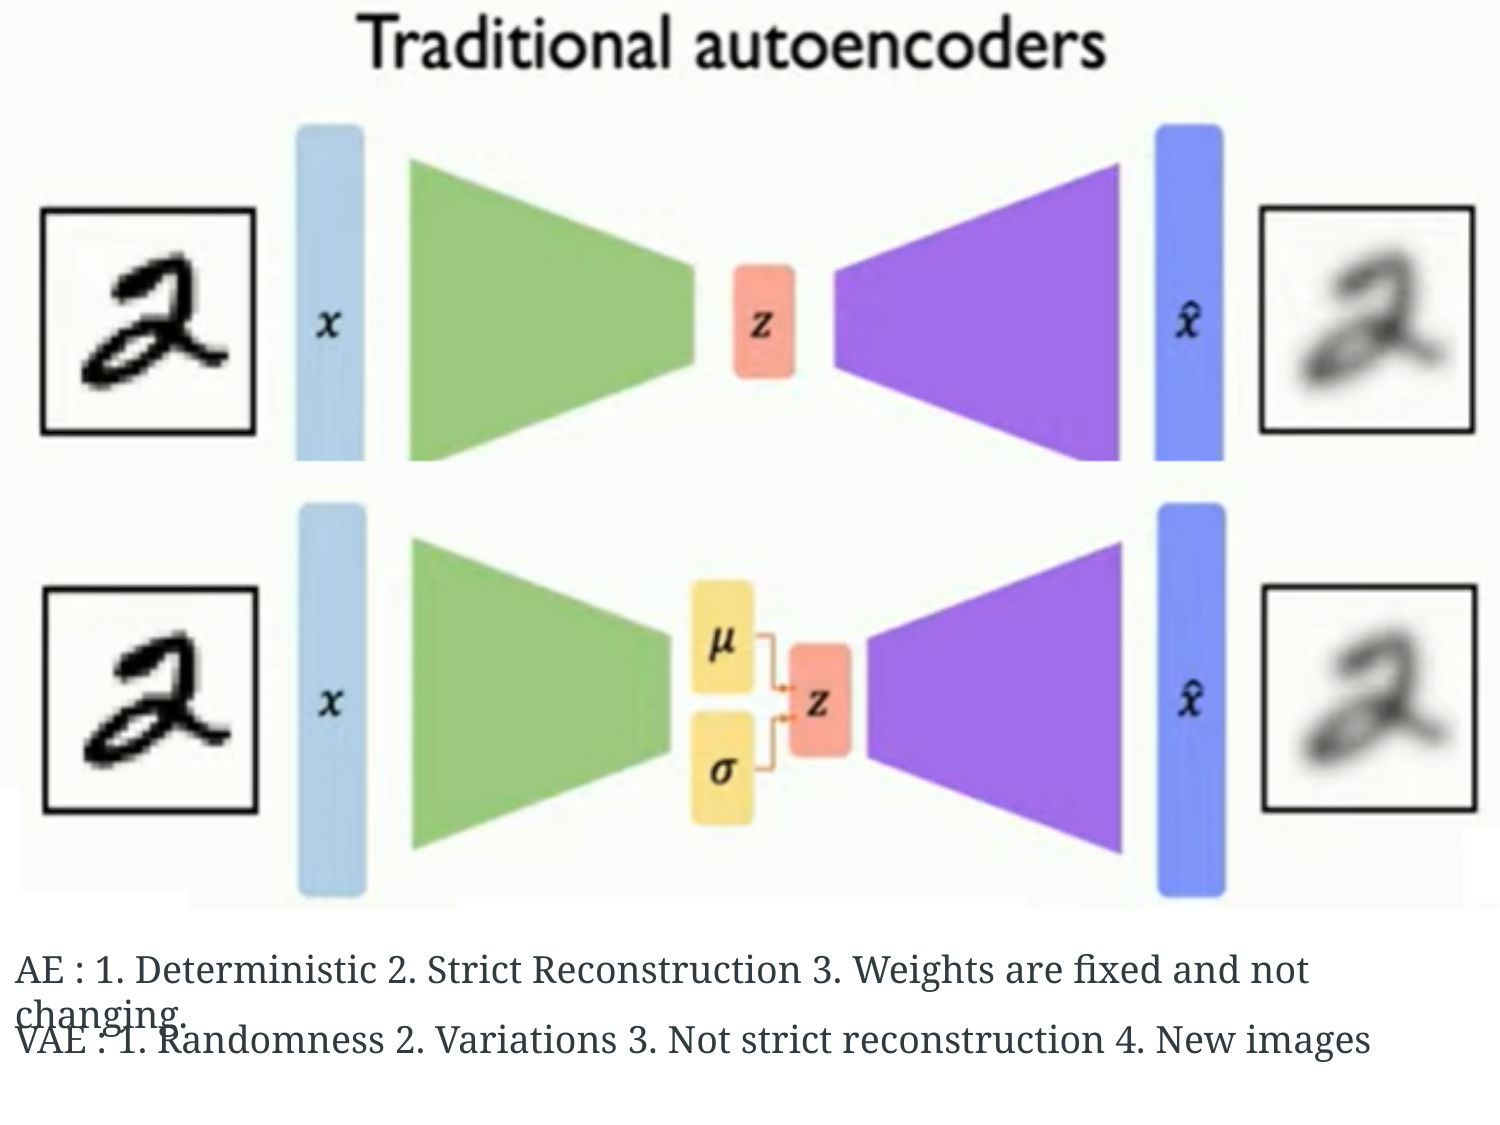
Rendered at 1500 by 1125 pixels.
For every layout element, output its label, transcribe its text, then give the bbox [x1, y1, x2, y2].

text_box VAE : 1. Randomness 2. Variations 3. Not strict reconstruction 4. New images [0, 1008, 1500, 1069]
text_box AE : 1. Deterministic 2. Strict Reconstruction 3. Weights are fixed and not changing. [0, 939, 1500, 1008]
picture [0, 0, 1500, 937]
